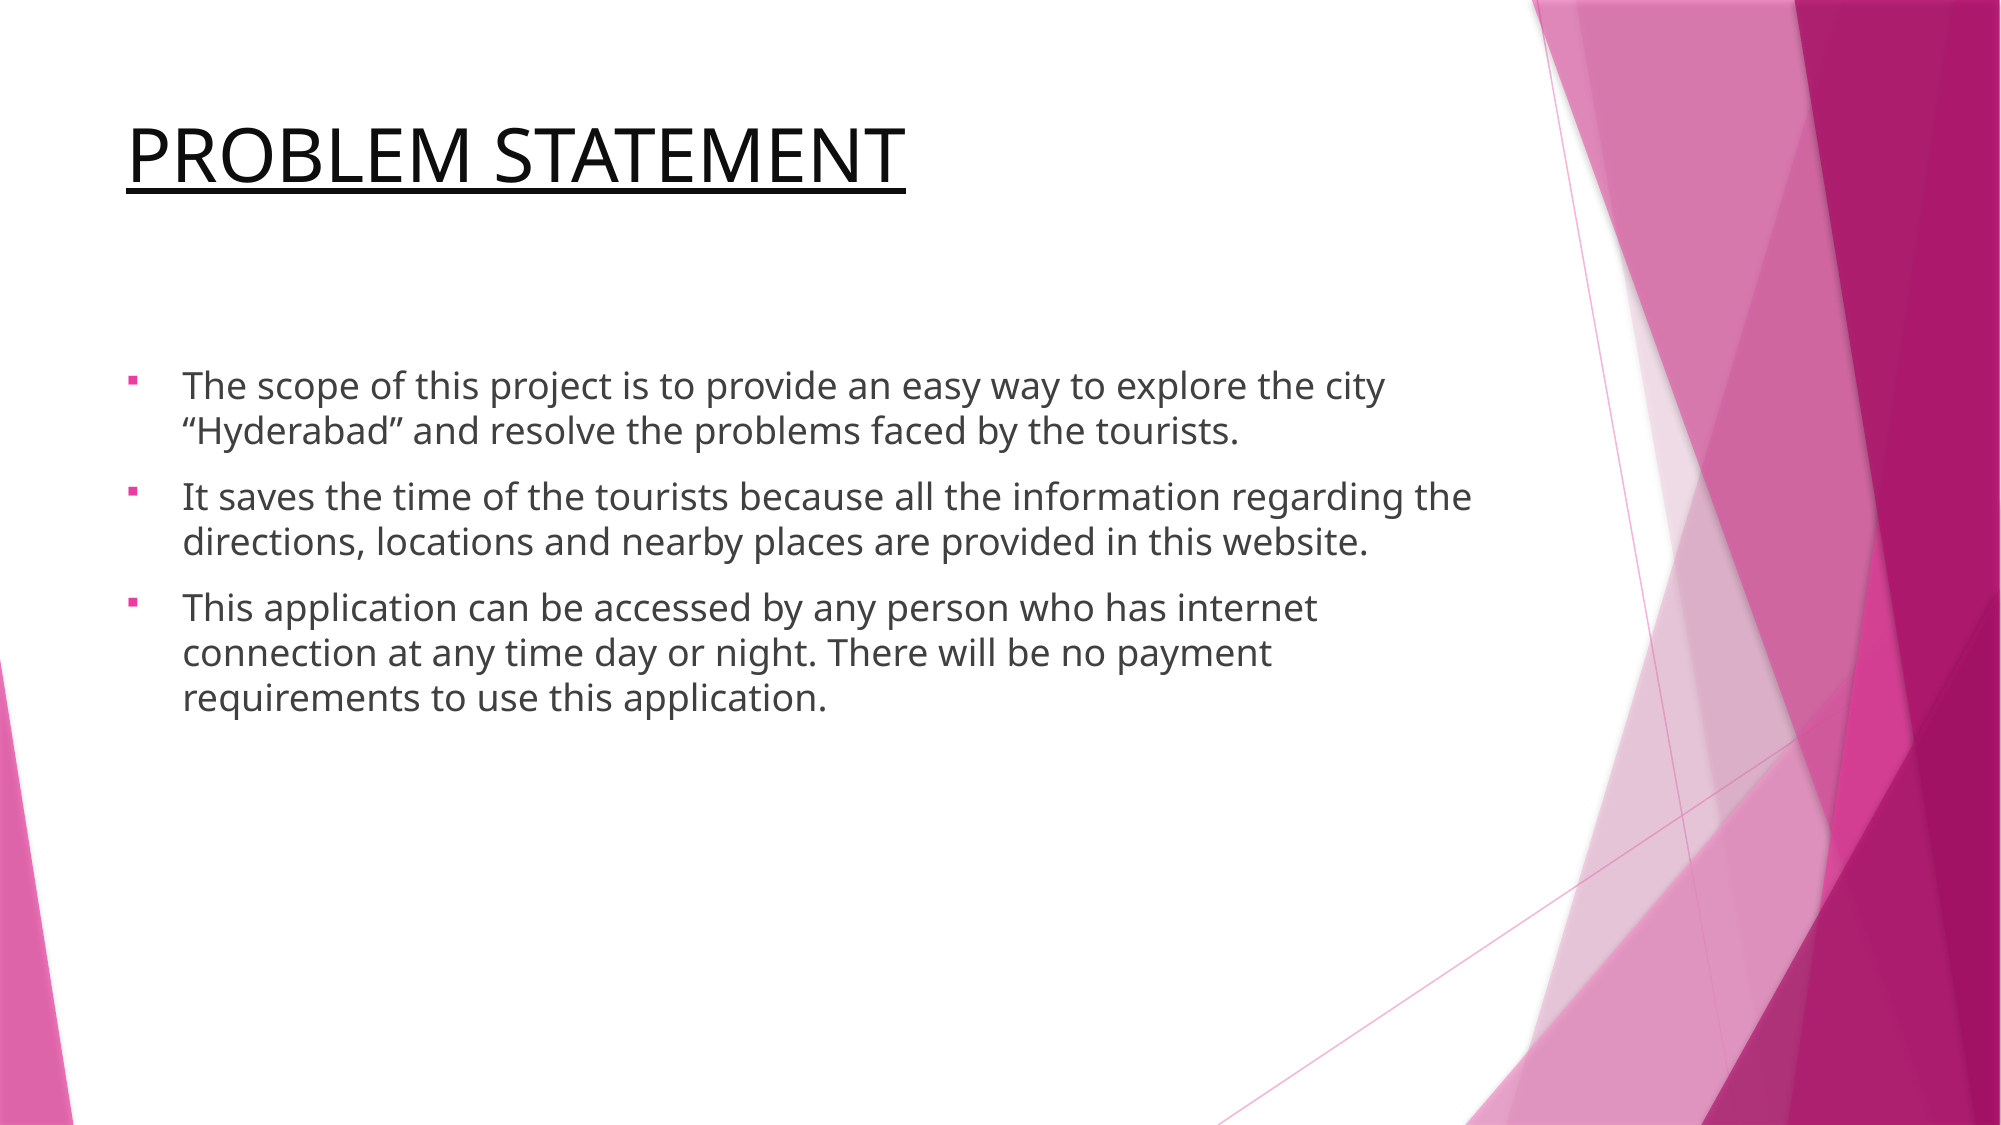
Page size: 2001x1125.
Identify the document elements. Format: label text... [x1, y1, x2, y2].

title PROBLEM STATEMENT [111, 99, 1522, 317]
list The scope of this project is to provide an easy way to explore the city “Hyderabad” and resolve the problems faced by the tourists. It saves the time of the tourists because all the information regarding the directions, locations and nearby places are provided in this website. This application can be accessed by any person who has internet connection at any time day or night. There will be no payment requirements to use this application. [111, 354, 1522, 992]
